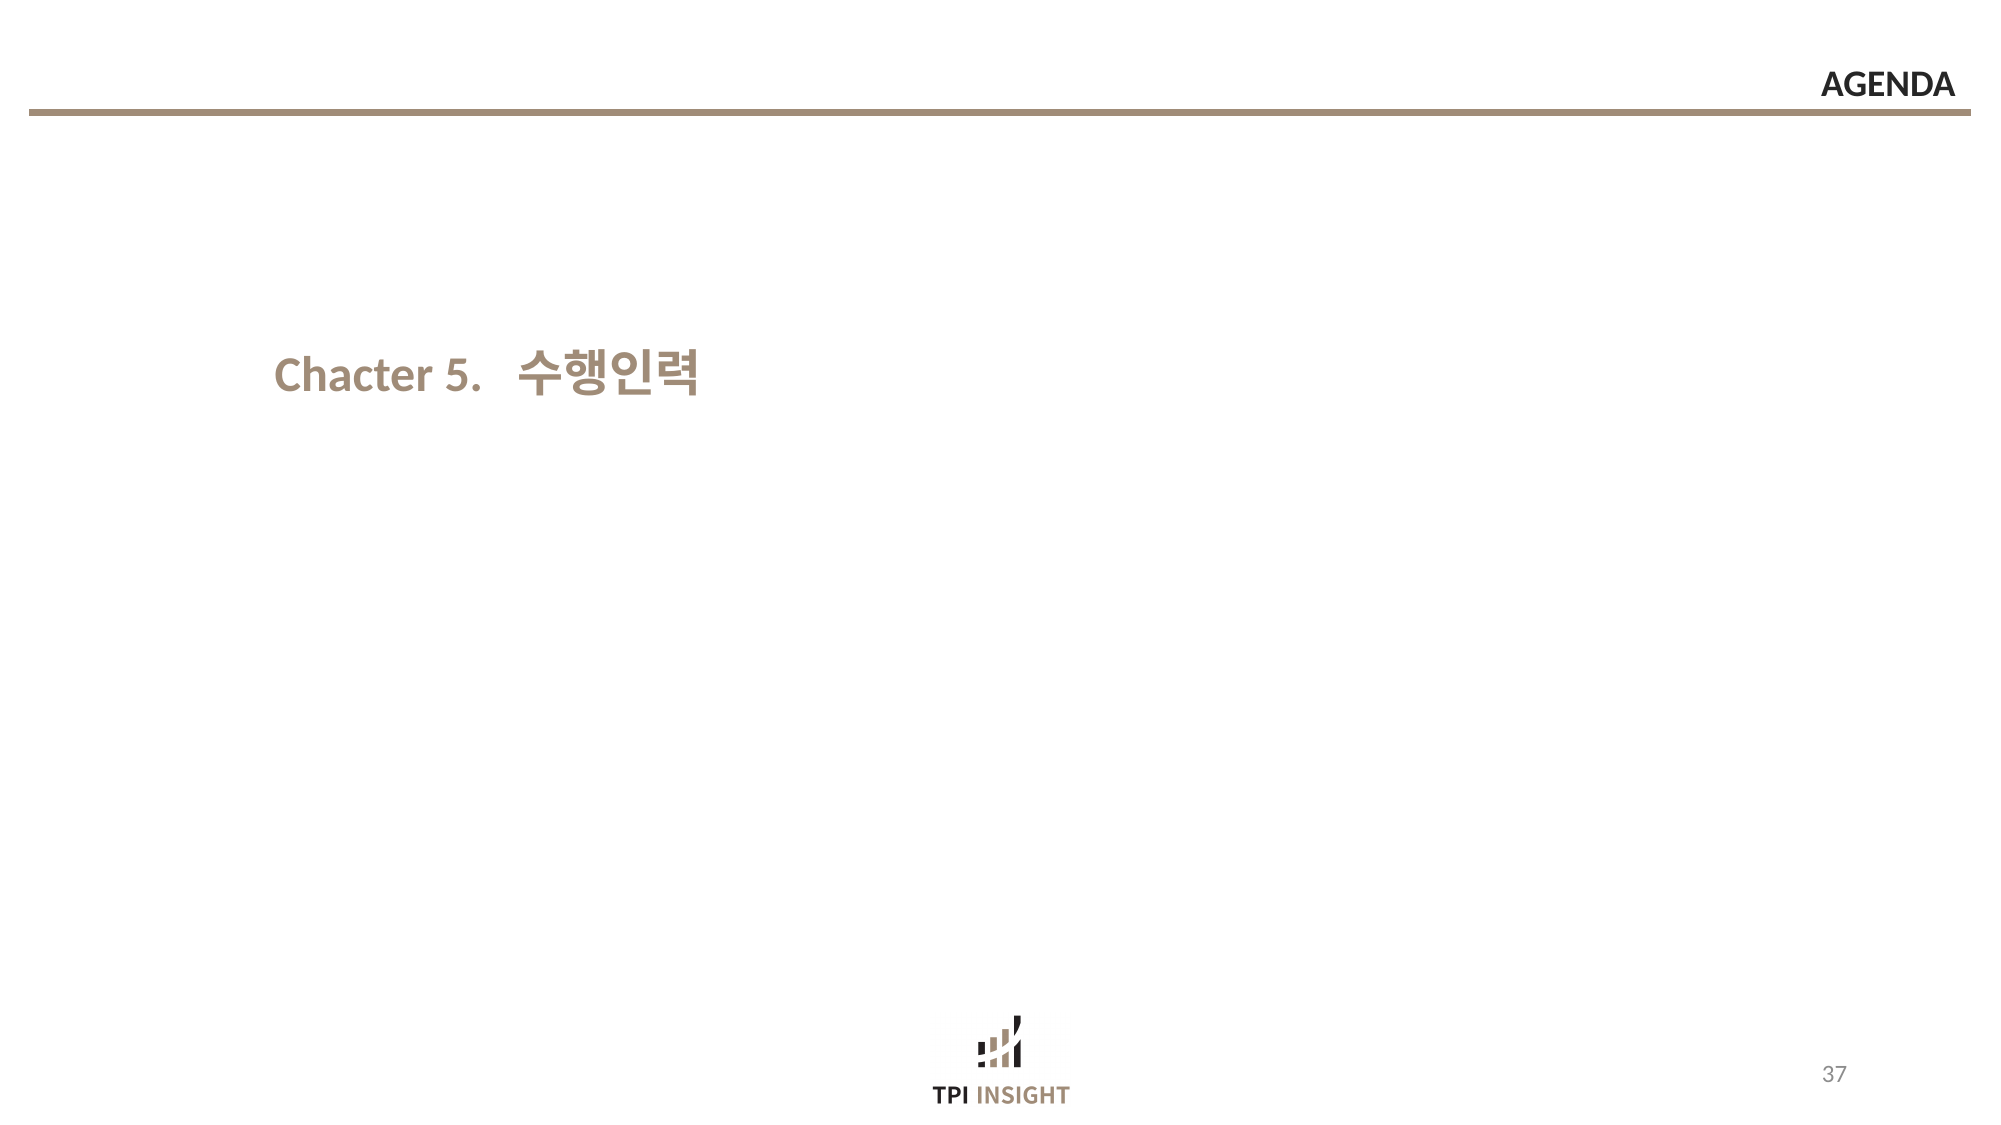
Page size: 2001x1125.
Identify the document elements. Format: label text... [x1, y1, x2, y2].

picture [930, 1012, 1071, 1107]
slide_number 37 [1412, 1042, 1863, 1103]
text_box AGENDA [1566, 51, 1971, 112]
text_box Chacter 5. 수행인력 [259, 274, 1071, 410]
